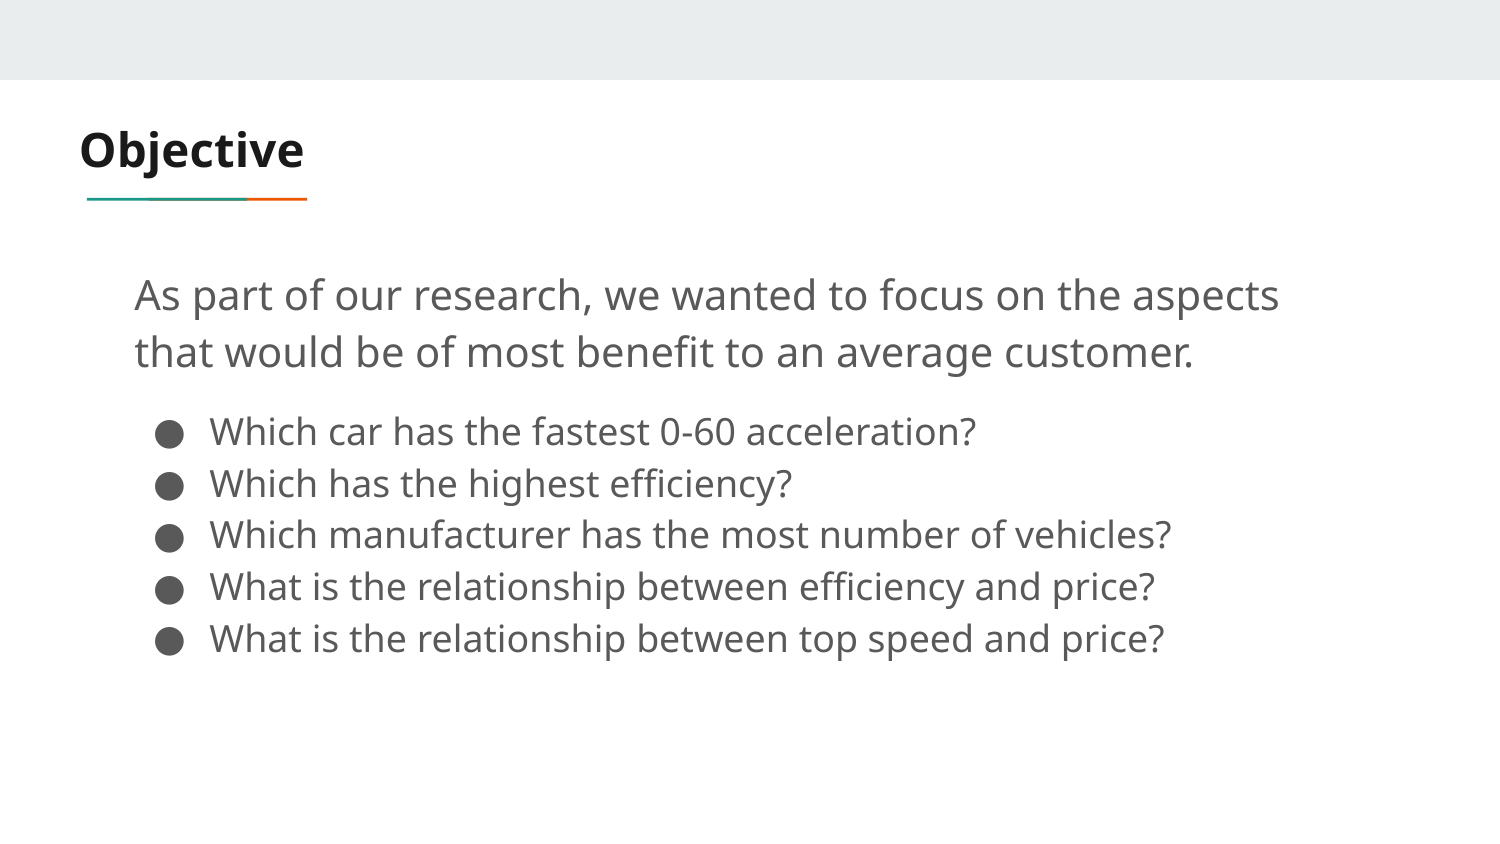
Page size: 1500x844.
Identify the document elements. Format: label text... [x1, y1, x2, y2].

title Objective [64, 105, 1326, 193]
list As part of our research, we wanted to focus on the aspects that would be of most benefit to an average customer. Which car has the fastest 0-60 acceleration? Which has the highest efficiency? Which manufacturer has the most number of vehicles? What is the relationship between efficiency and price? What is the relationship between top speed and price? [119, 246, 1381, 696]
